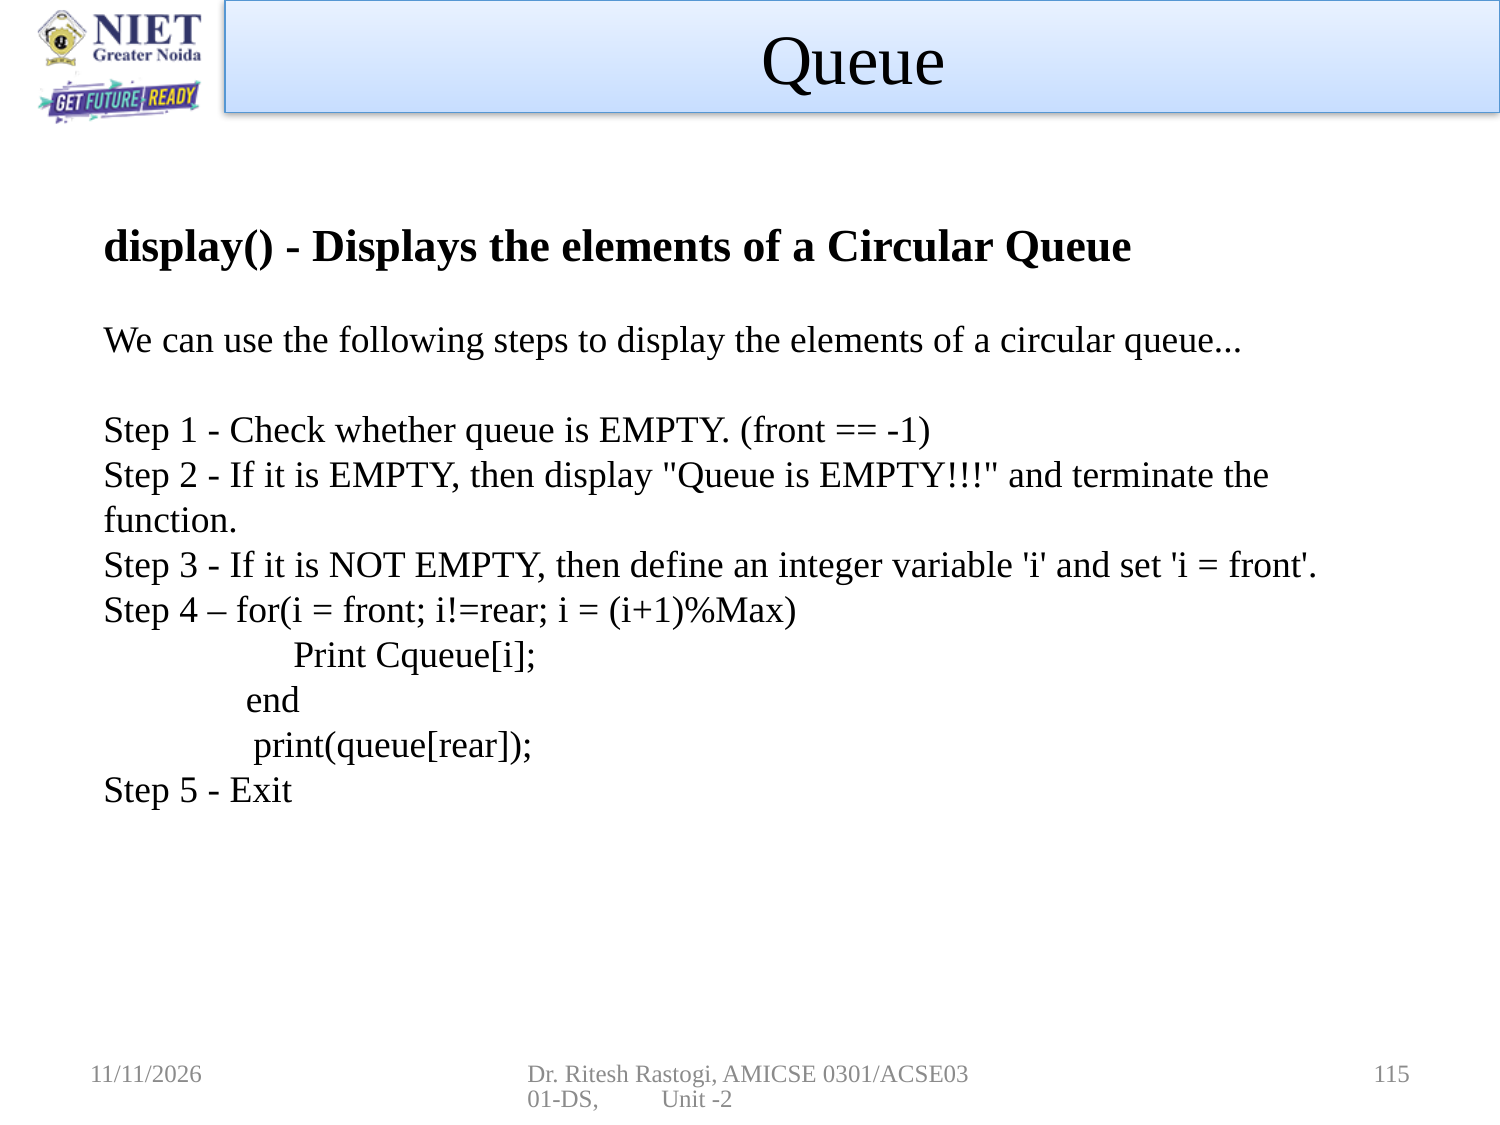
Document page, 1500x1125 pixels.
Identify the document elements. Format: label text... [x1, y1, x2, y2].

text_box display() - Displays the elements of a Circular Queue We can use the following steps to display the elements of a circular queue... Step 1 - Check whether queue is EMPTY. (front == -1) Step 2 - If it is EMPTY, then display "Queue is EMPTY!!!" and terminate the function. Step 3 - If it is NOT EMPTY, then define an integer variable 'i' and set 'i = front'. Step 4 – for(i = front; i!=rear; i = (i+1)%Max) Print Cqueue[i]; end print(queue[rear]); Step 5 - Exit [88, 208, 1425, 863]
picture [0, 0, 238, 135]
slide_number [75, 1042, 425, 1103]
footer Dr. Ritesh Rastogi, AMICSE 0301/ACSE0301-DS, Unit -2 [512, 1042, 988, 1103]
slide_number 115 [1074, 1042, 1425, 1103]
text_box Queue [238, 0, 1500, 113]
